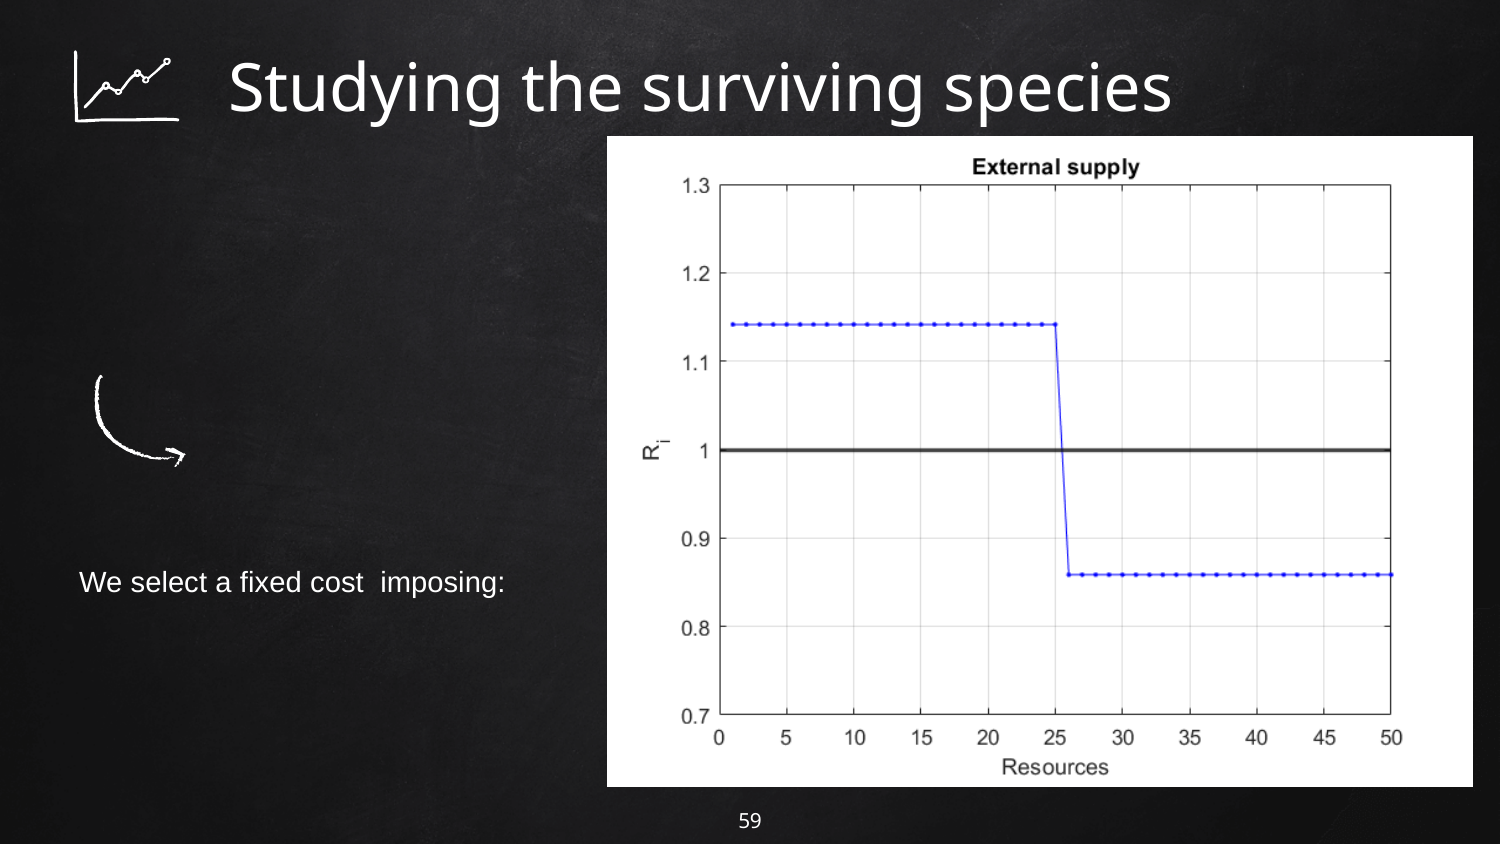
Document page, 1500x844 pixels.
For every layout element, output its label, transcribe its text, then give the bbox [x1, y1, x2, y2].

text_box Studying the surviving species [213, 29, 1458, 131]
picture [0, 0, 1500, 844]
text_box [73, 50, 180, 123]
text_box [91, 376, 188, 466]
slide_number 59 [705, 795, 795, 844]
